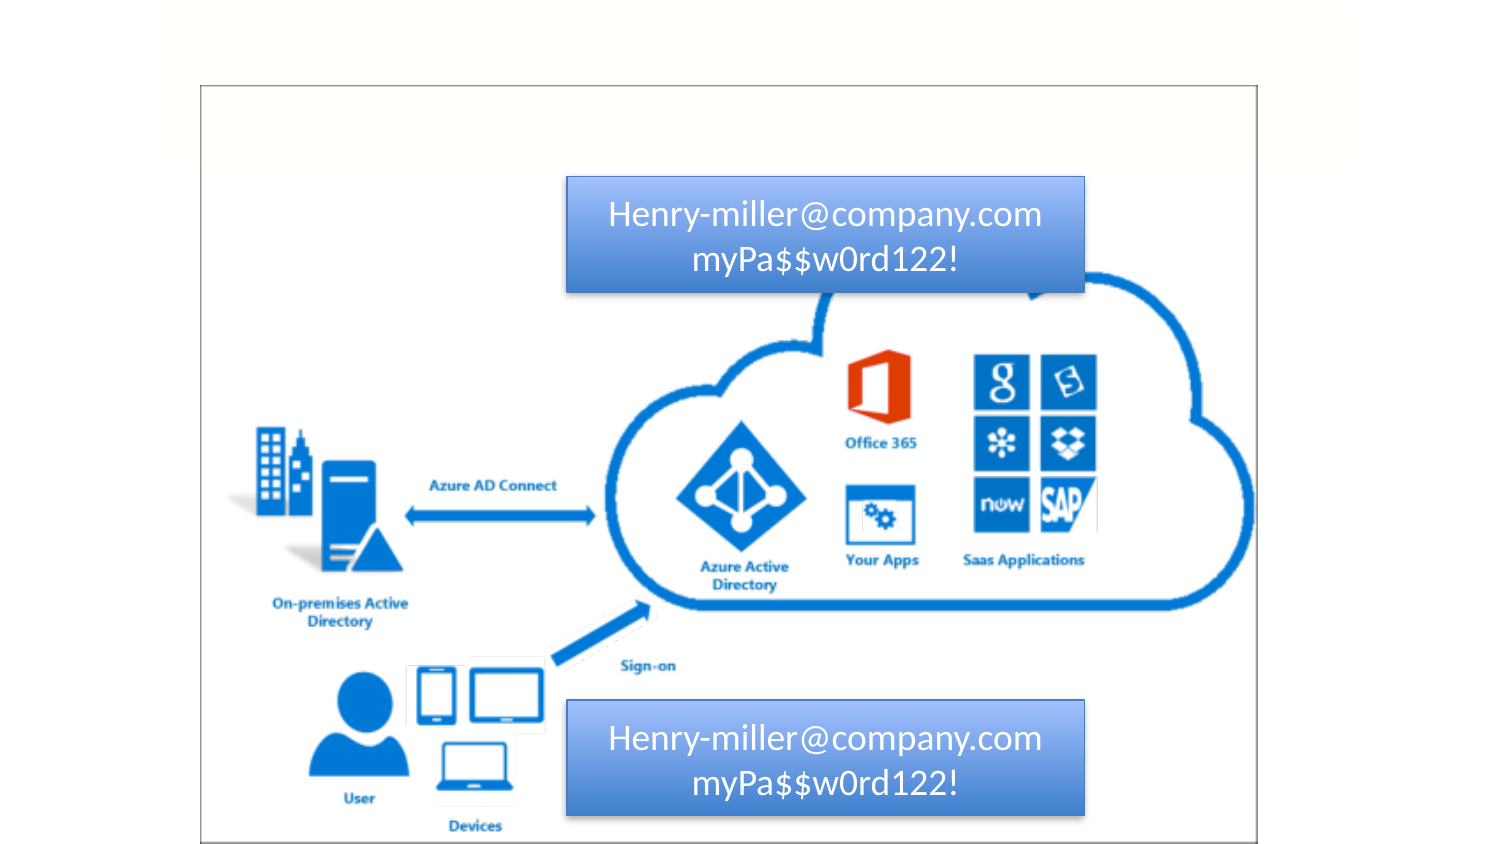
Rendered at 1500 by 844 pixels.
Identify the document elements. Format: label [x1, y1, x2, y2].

picture [160, 0, 1362, 844]
